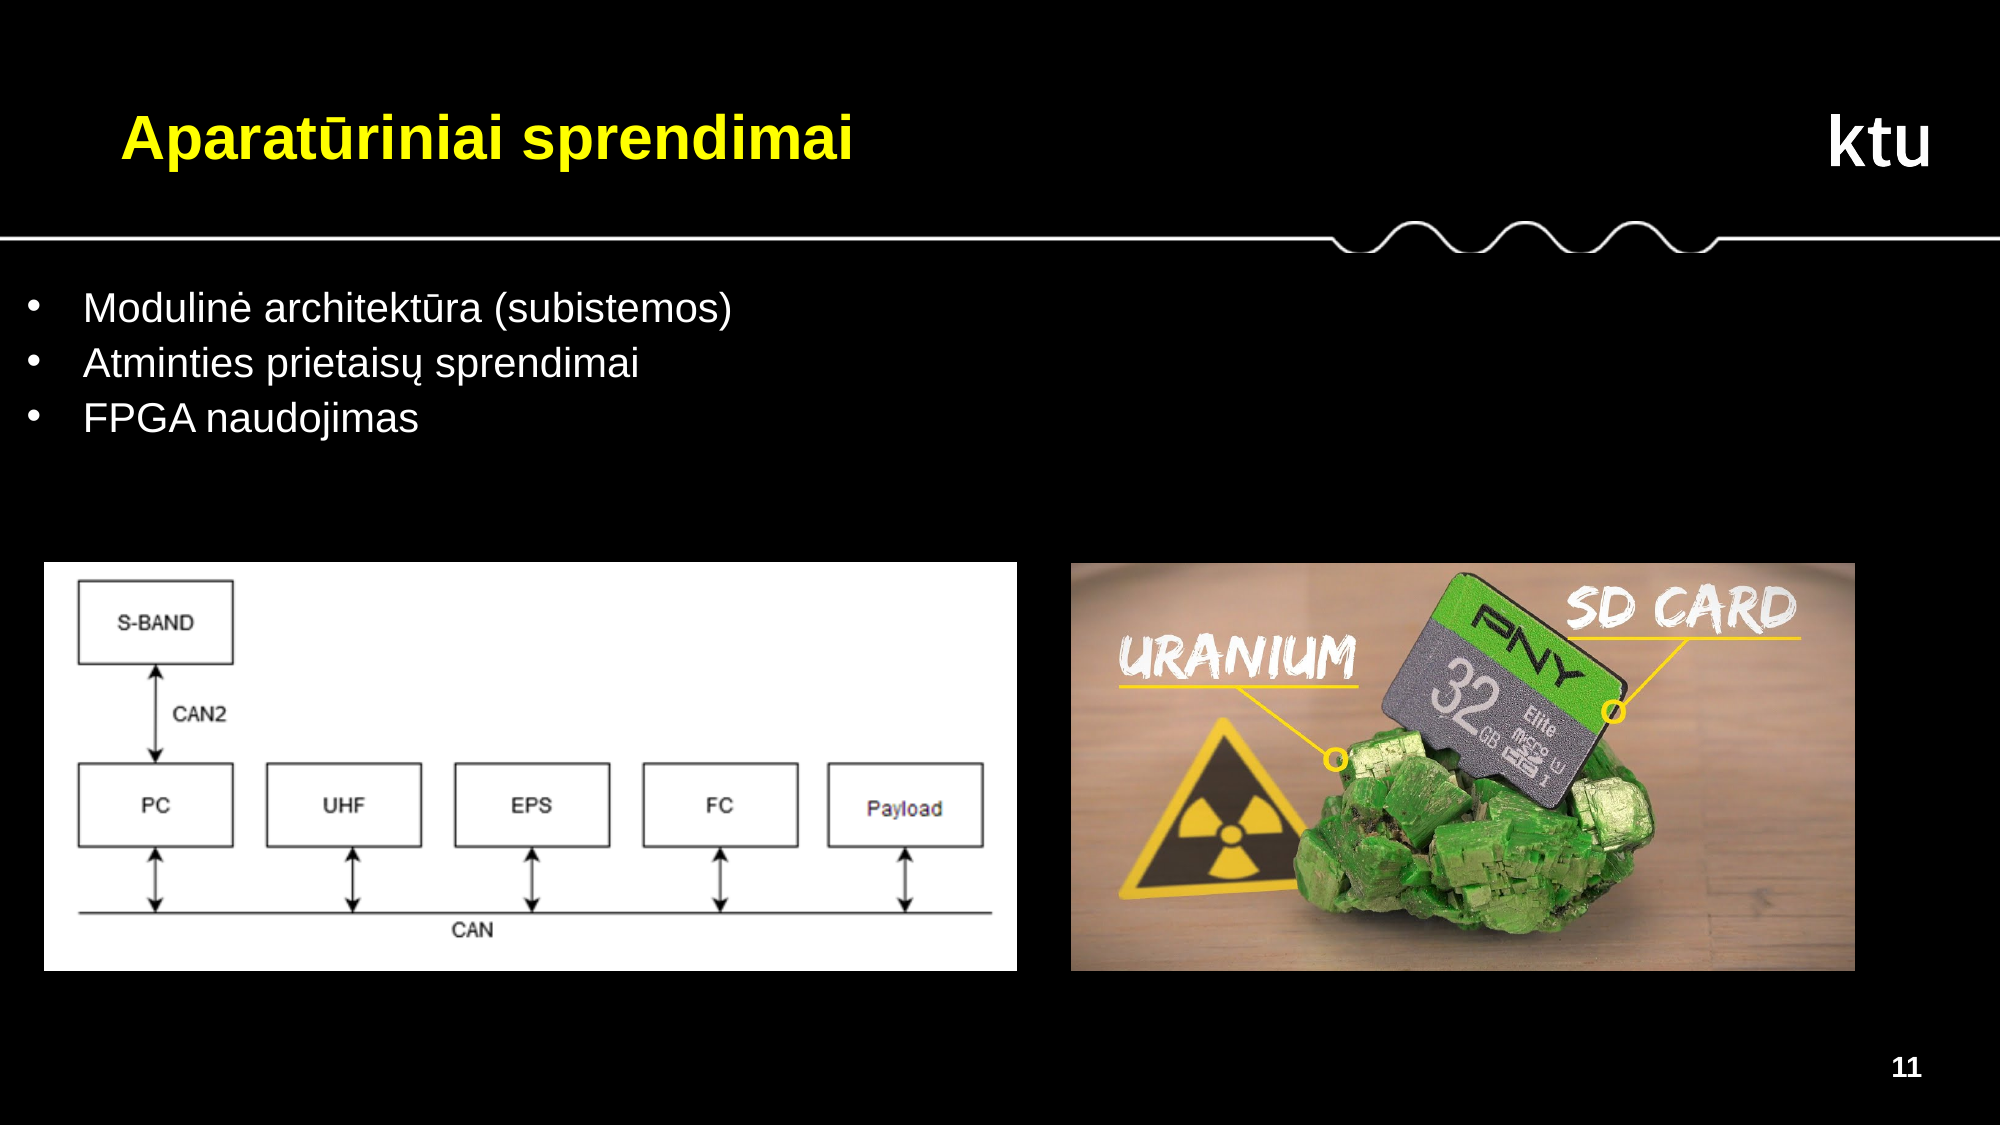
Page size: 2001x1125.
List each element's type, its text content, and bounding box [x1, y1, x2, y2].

picture [1071, 563, 1855, 971]
text_box Modulinė architektūra (subistemos) Atminties prietaisų sprendimai FPGA naudojimas [11, 284, 1126, 448]
list Aparatūriniai sprendimai [105, 98, 1579, 183]
picture [44, 562, 1017, 971]
